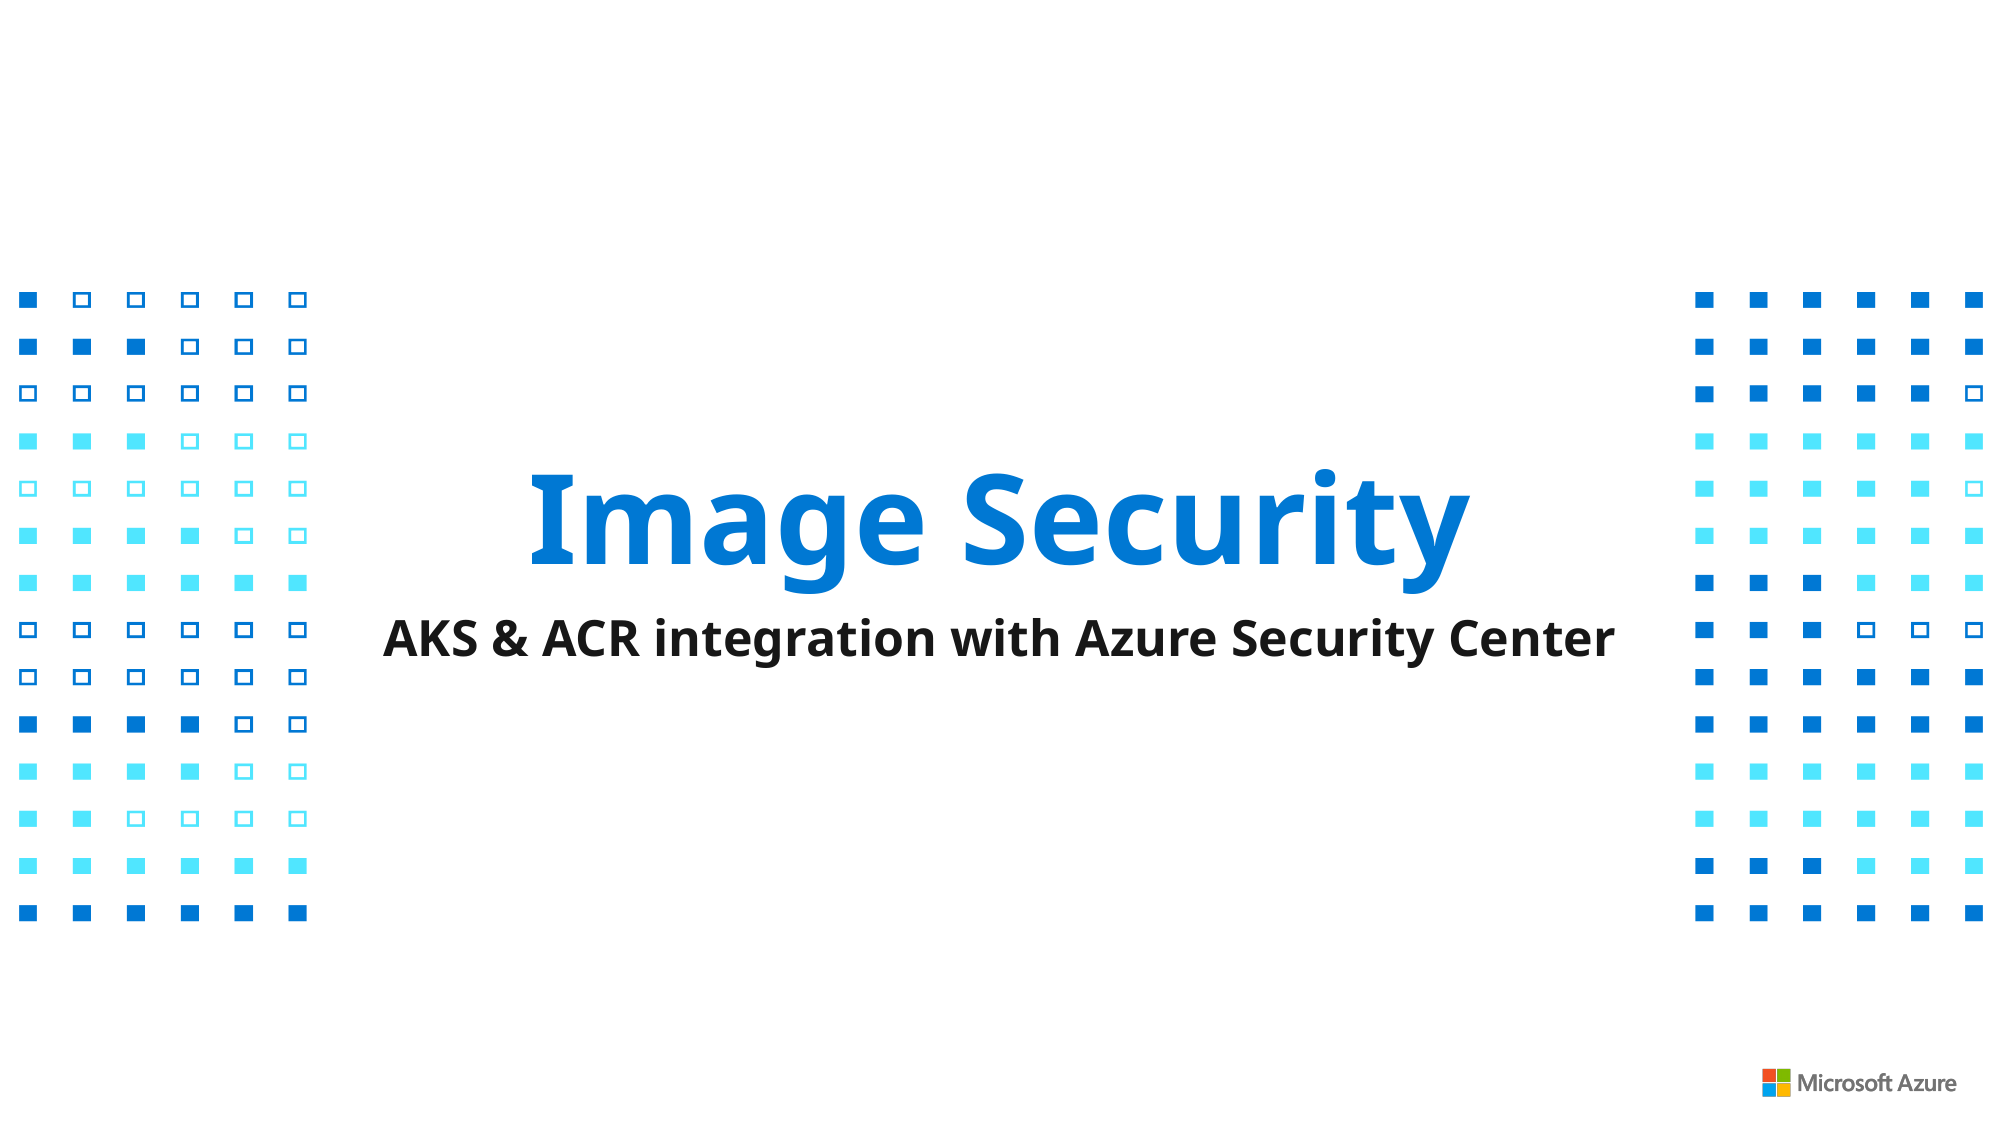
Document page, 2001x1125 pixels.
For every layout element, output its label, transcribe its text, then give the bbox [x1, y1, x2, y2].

picture [1659, 265, 2000, 947]
list AKS & ACR integration with Azure Security Center [341, 605, 1659, 670]
list Image Security [341, 449, 1659, 605]
picture [1735, 1041, 1985, 1124]
picture [0, 265, 341, 947]
